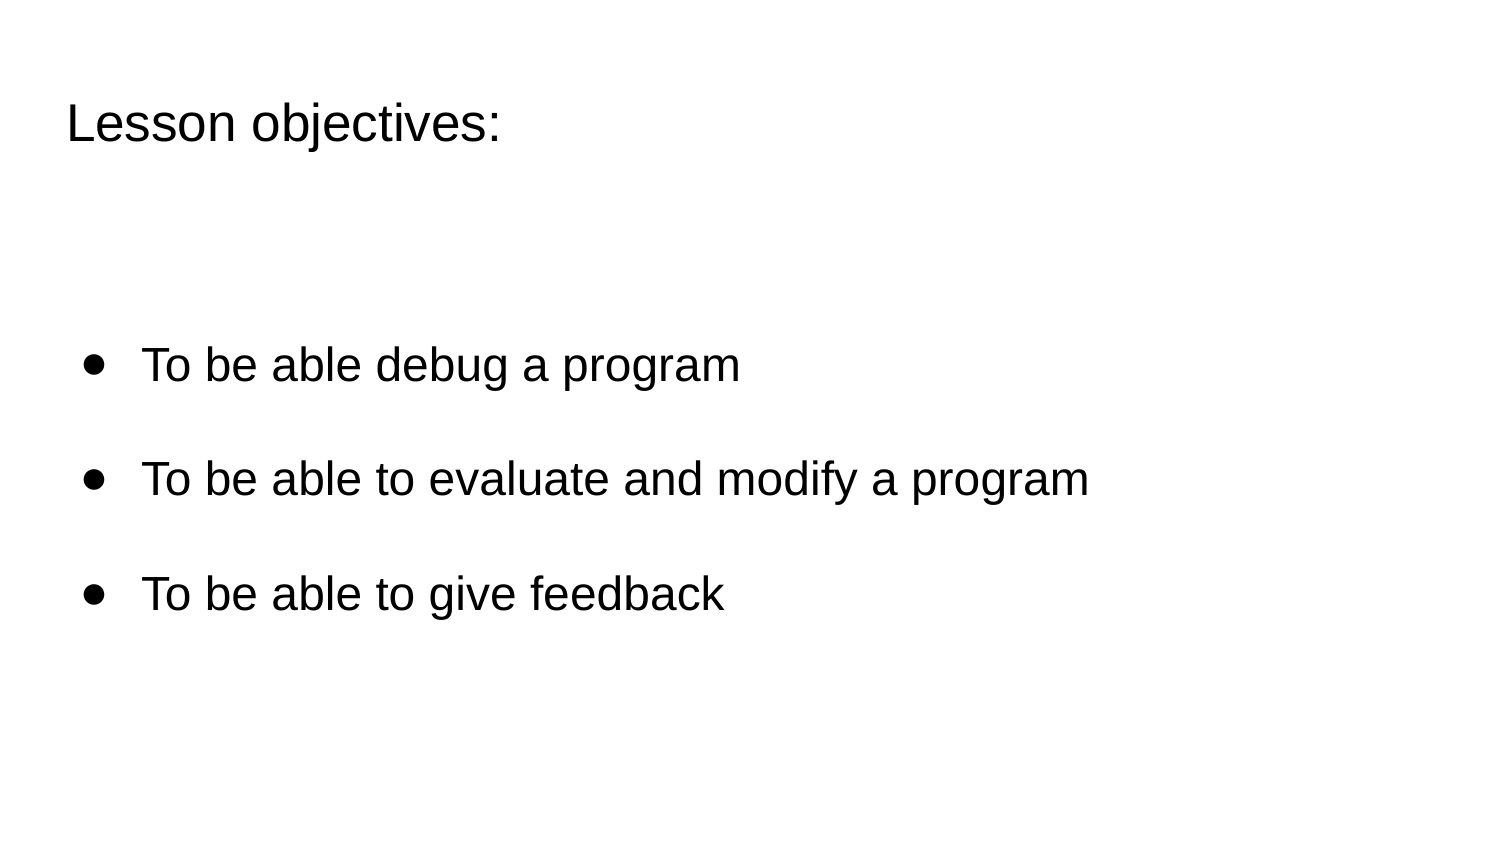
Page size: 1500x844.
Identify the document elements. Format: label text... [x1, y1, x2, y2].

list To be able debug a program To be able to evaluate and modify a program To be able to give feedback [51, 260, 1449, 627]
title Lesson objectives: [51, 72, 1449, 167]
